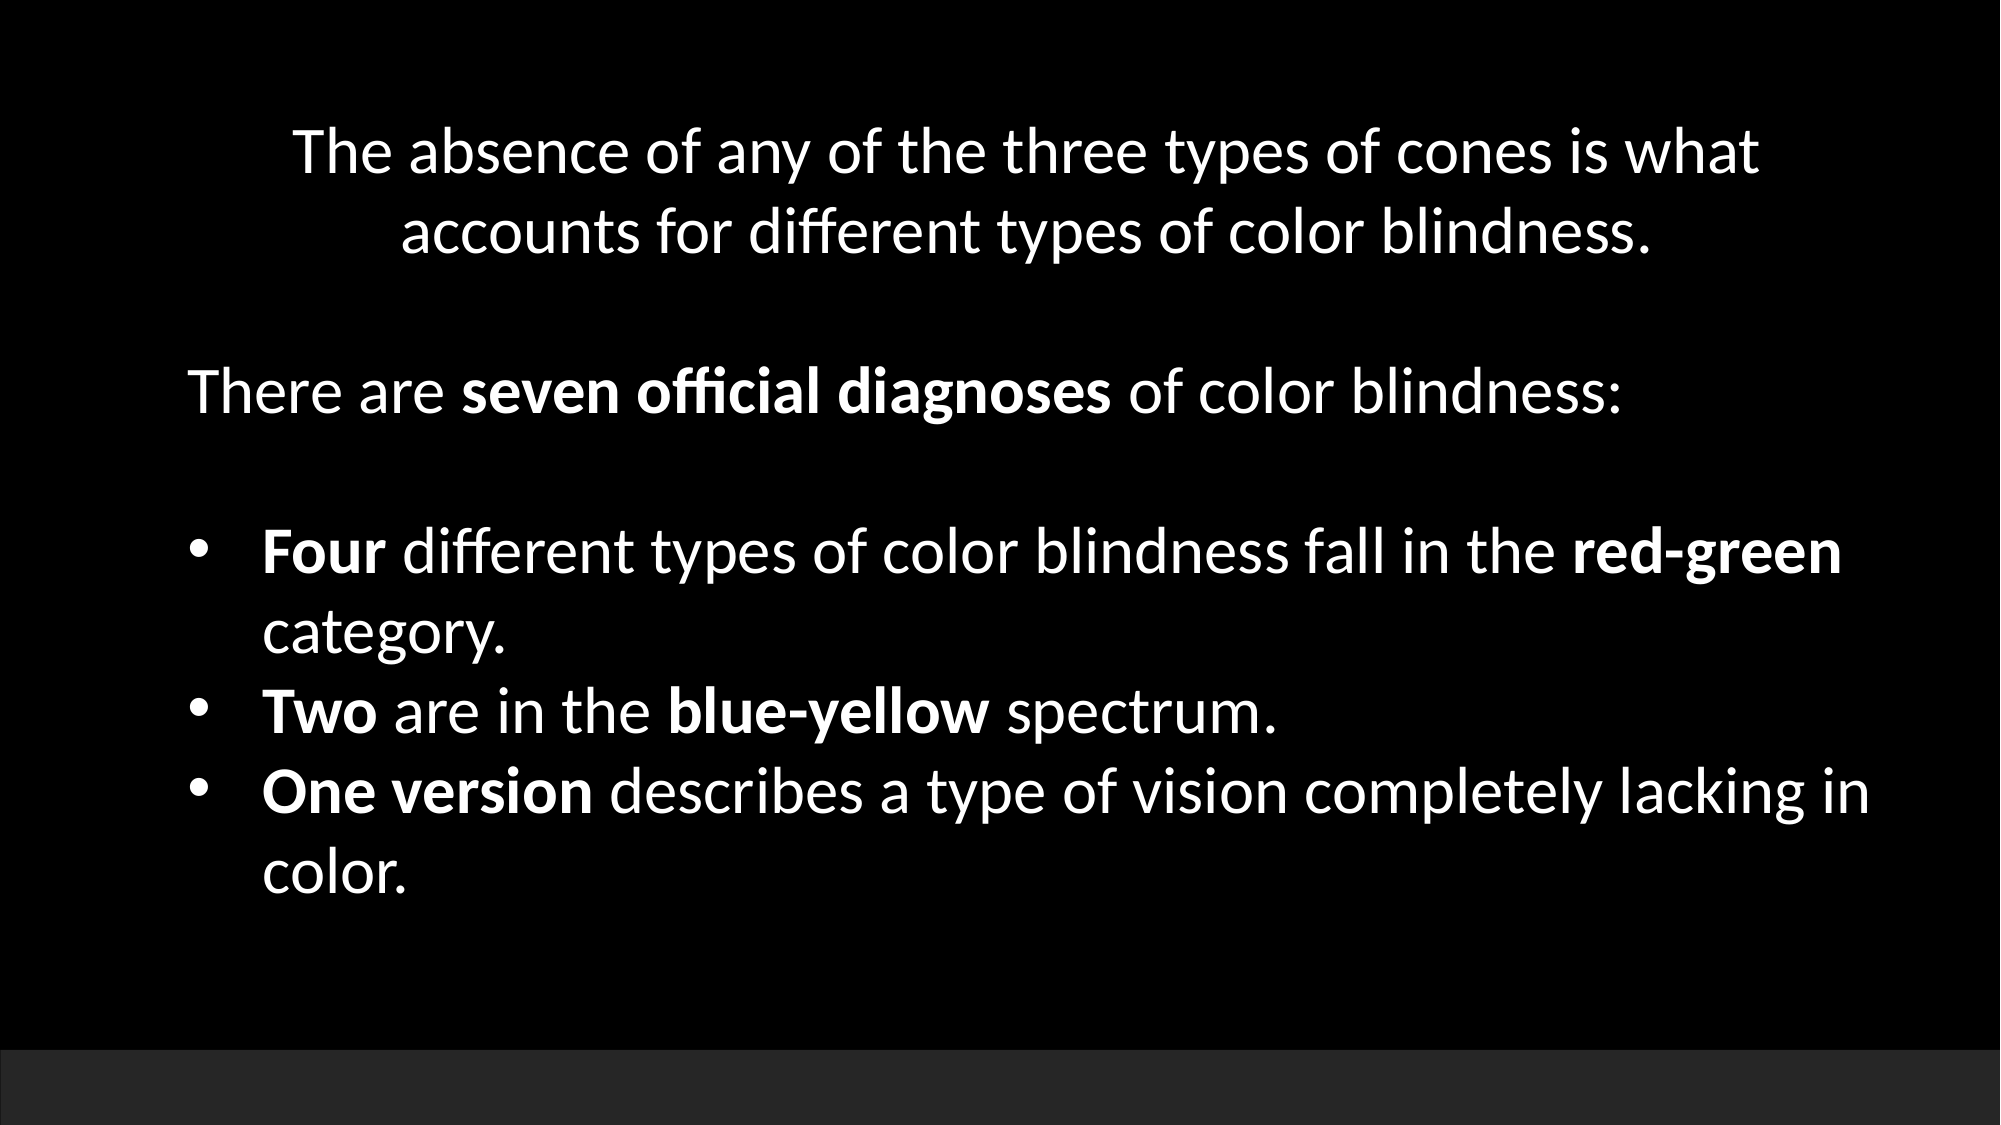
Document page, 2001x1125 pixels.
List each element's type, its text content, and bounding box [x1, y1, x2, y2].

text_box The absence of any of the three types of cones is what accounts for different types of color blindness. There are seven official diagnoses of color blindness: Four different types of color blindness fall in the red-green category. Two are in the blue-yellow spectrum. One version describes a type of vision completely lacking in color. [172, 99, 1897, 994]
